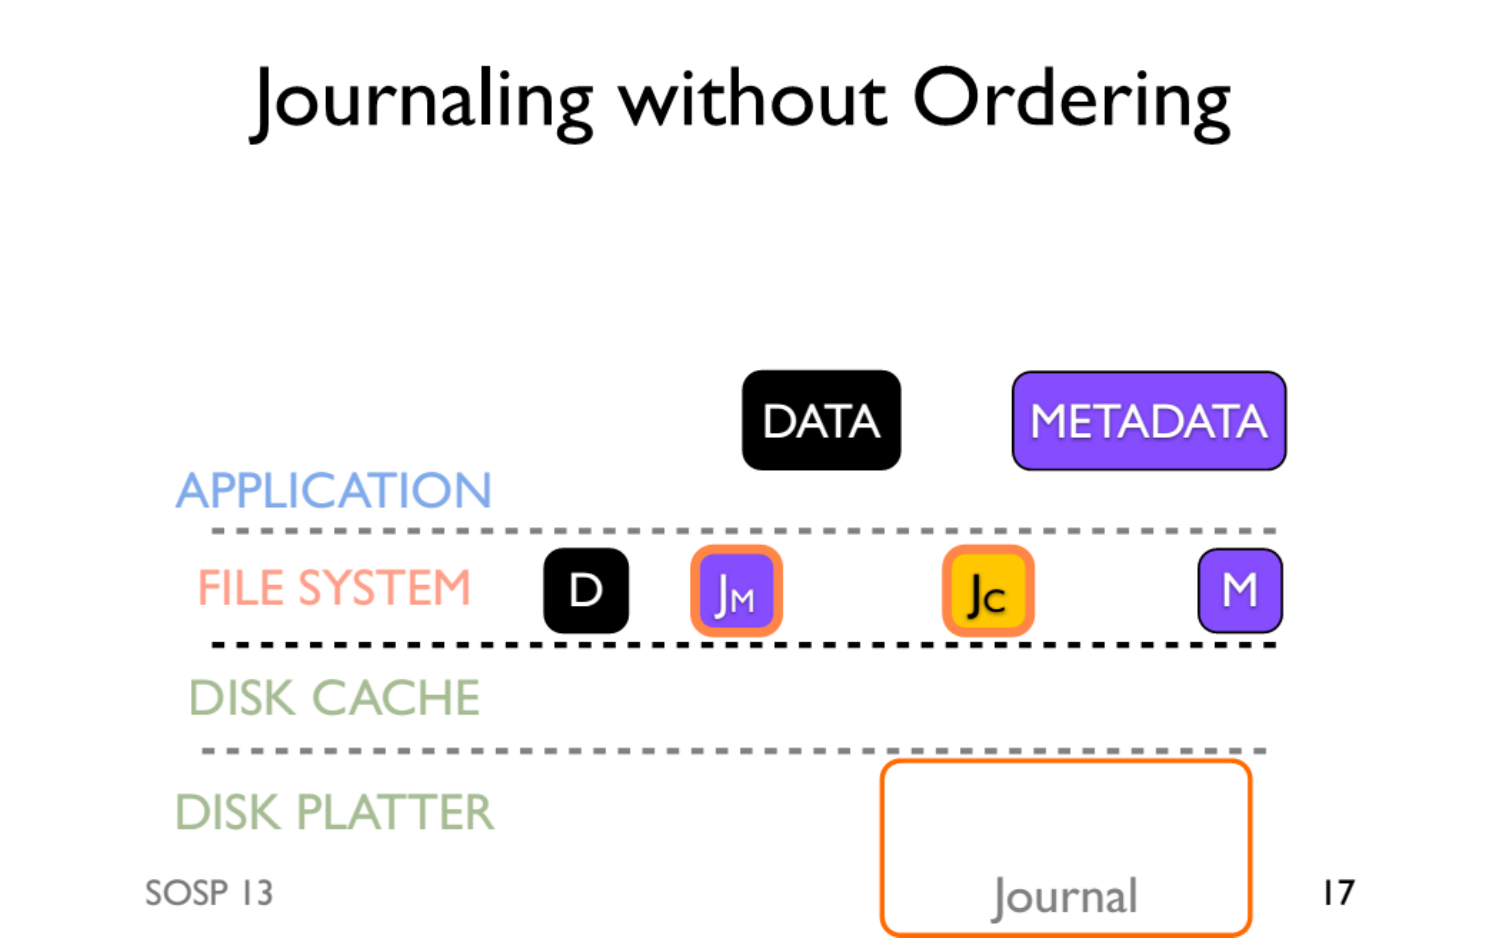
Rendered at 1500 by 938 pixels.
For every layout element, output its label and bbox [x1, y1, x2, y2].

picture [123, 0, 1376, 938]
